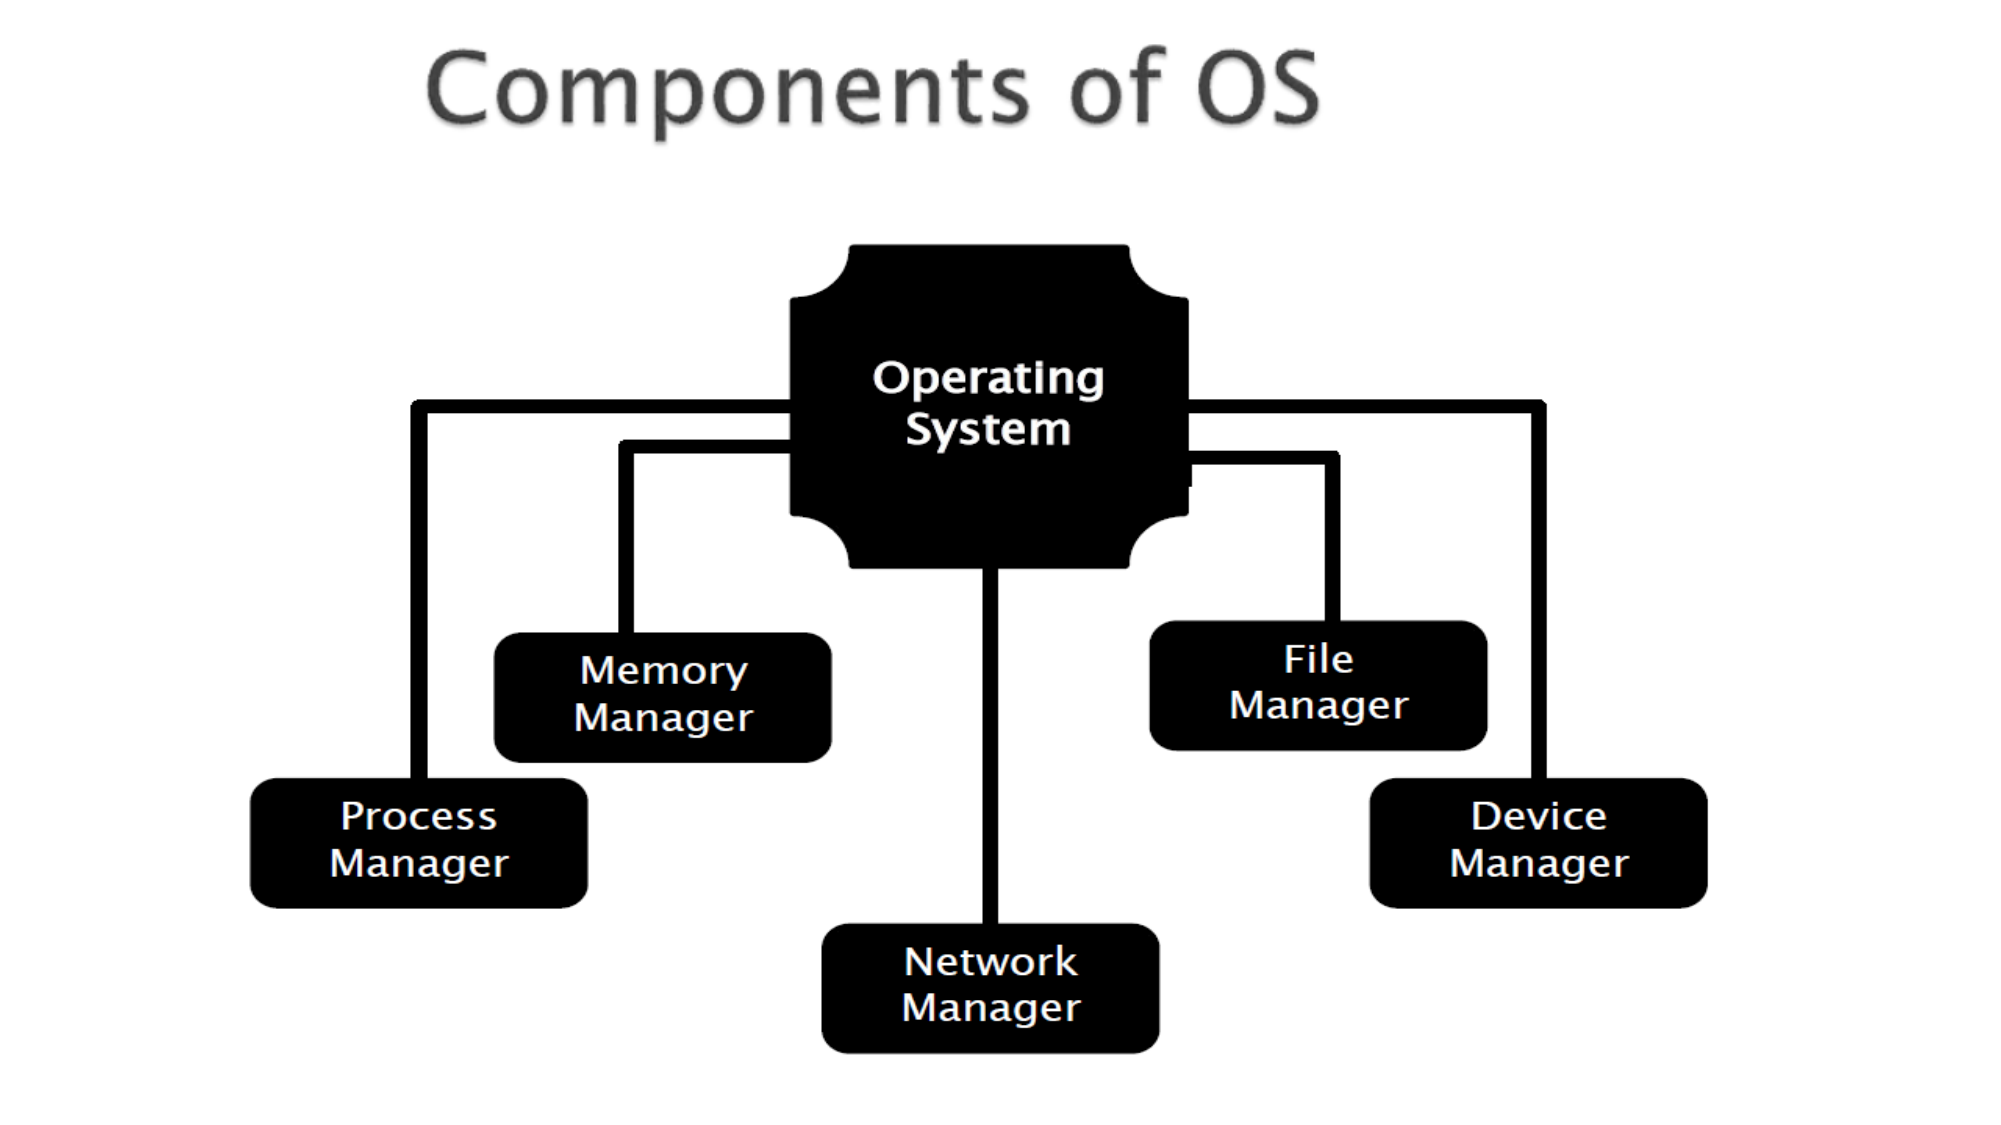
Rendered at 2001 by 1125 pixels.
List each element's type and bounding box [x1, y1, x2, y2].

picture [195, 0, 1805, 1067]
